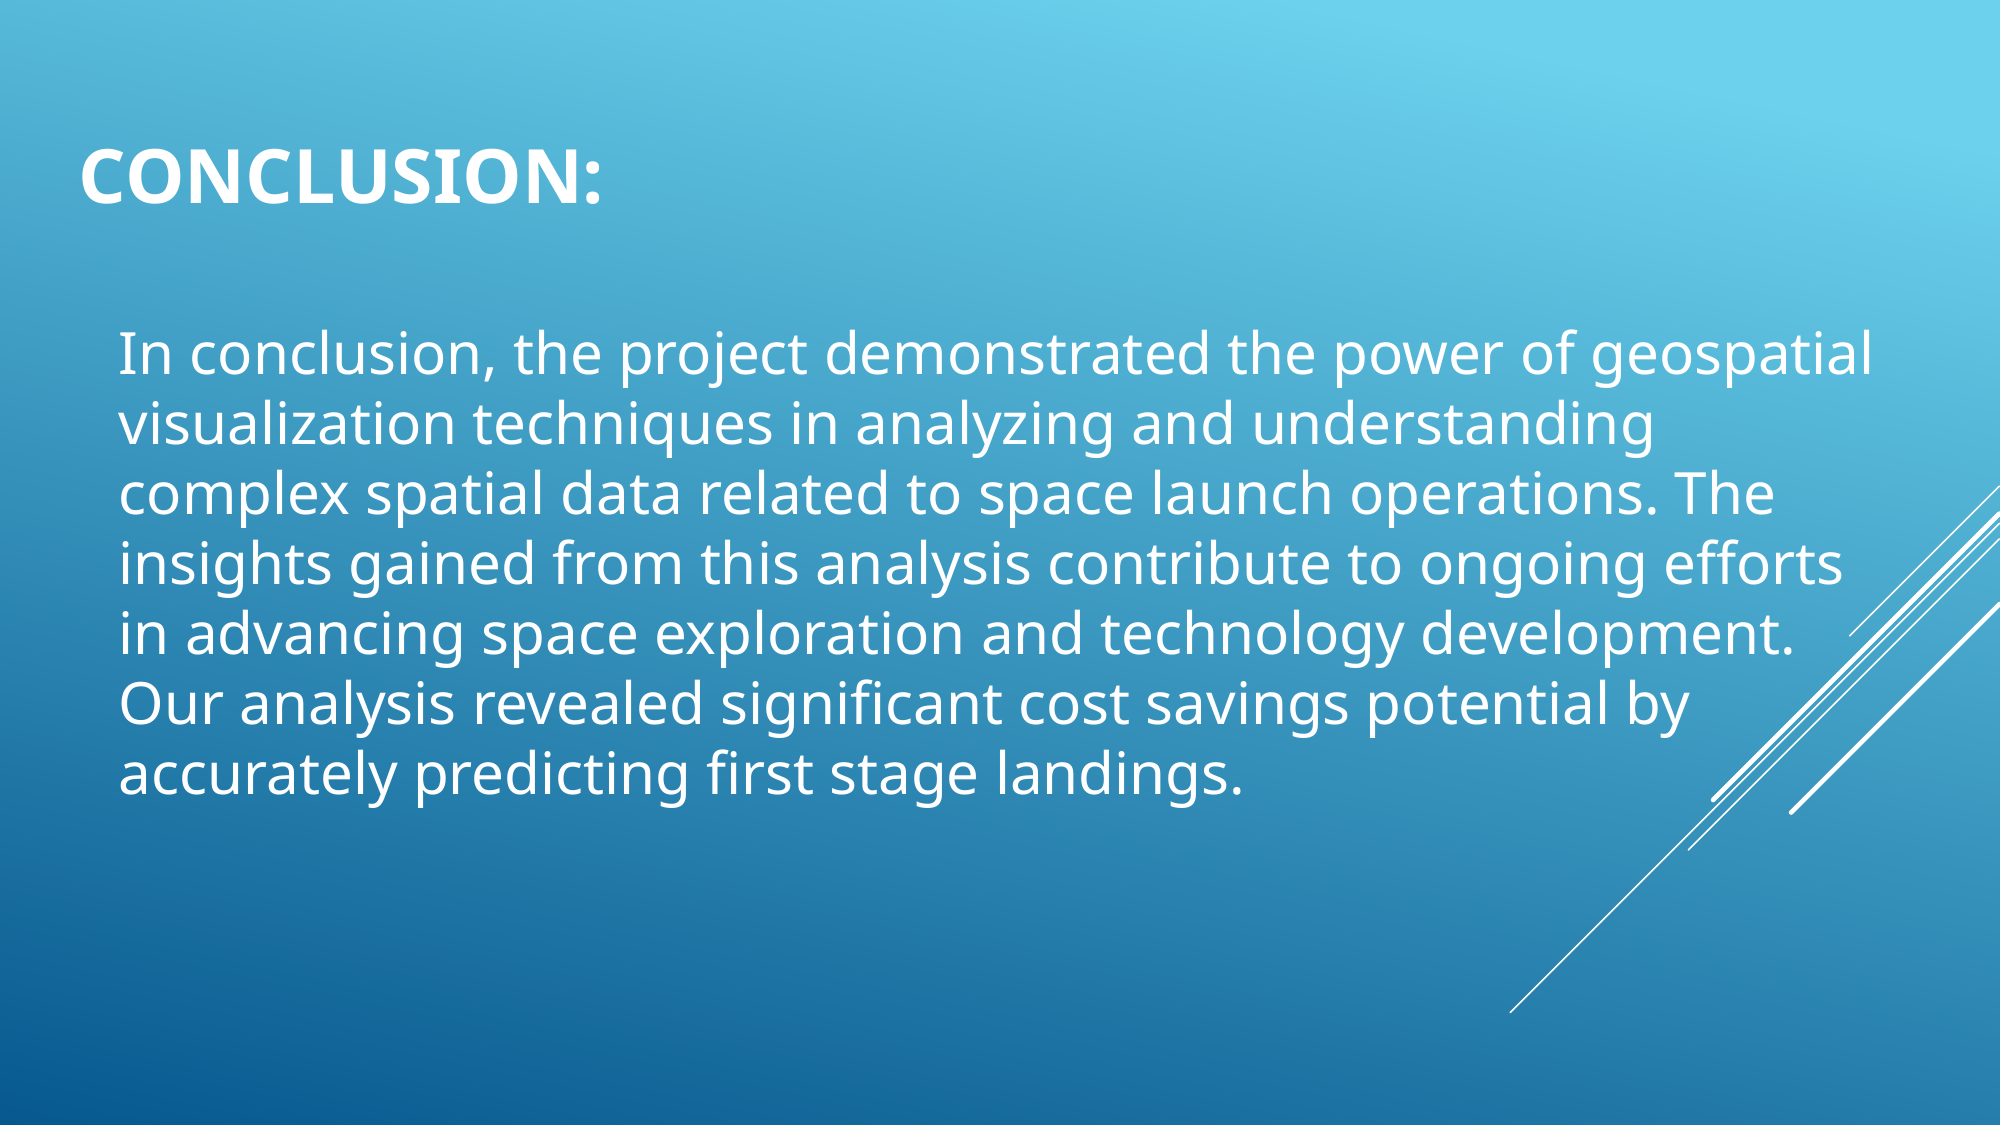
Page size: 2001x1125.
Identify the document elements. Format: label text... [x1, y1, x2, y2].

text_box In conclusion, the project demonstrated the power of geospatial visualization techniques in analyzing and understanding complex spatial data related to space launch operations. The insights gained from this analysis contribute to ongoing efforts in advancing space exploration and technology development. Our analysis revealed significant cost savings potential by accurately predicting first stage landings. [104, 308, 1913, 884]
title Conclusion: [63, 50, 1464, 298]
